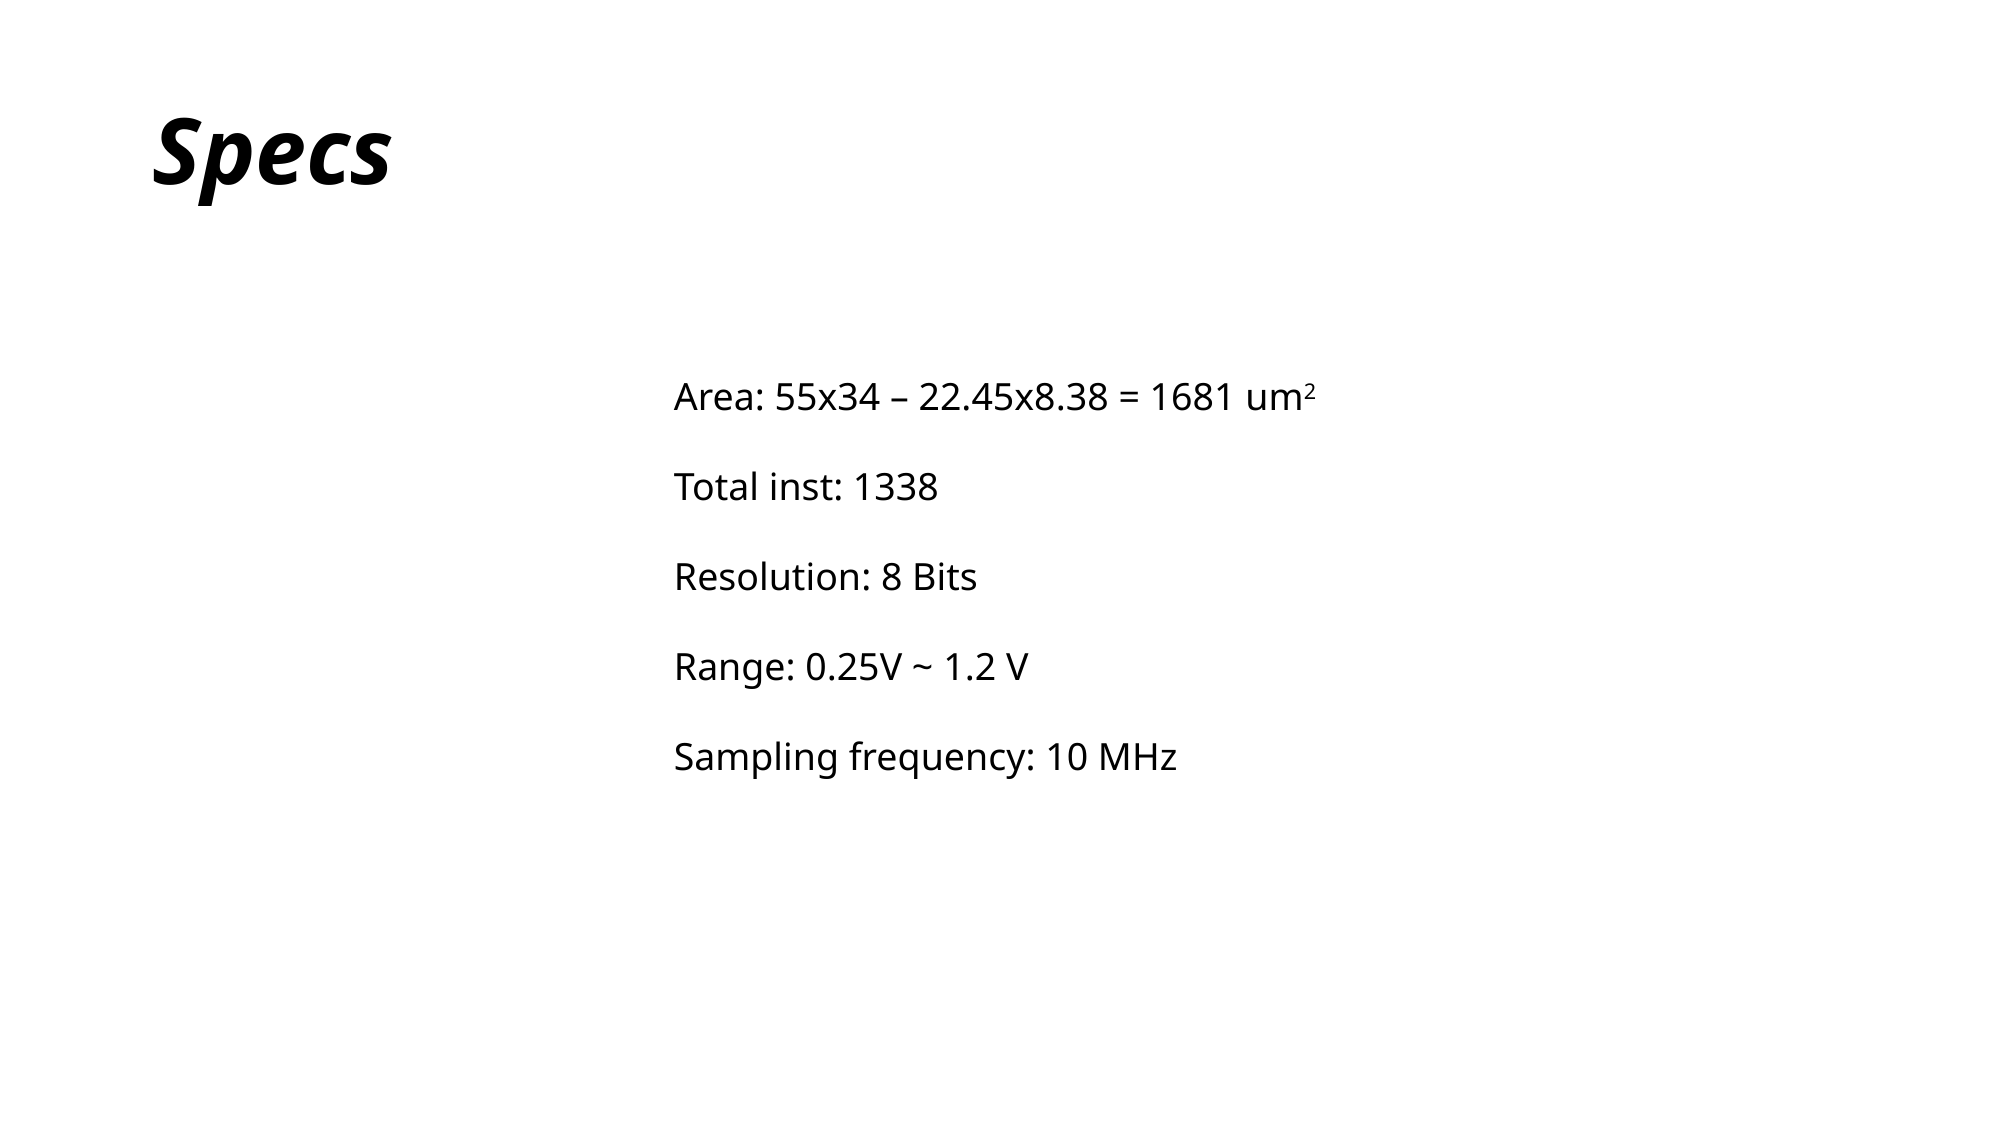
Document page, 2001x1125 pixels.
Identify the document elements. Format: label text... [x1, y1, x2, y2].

title Specs [137, 46, 1863, 264]
text_box Area: 55x34 – 22.45x8.38 = 1681 um2 Total inst: 1338 Resolution: 8 Bits Range: 0.25V ~ 1.2 V Sampling frequency: 10 MHz [659, 365, 1341, 876]
